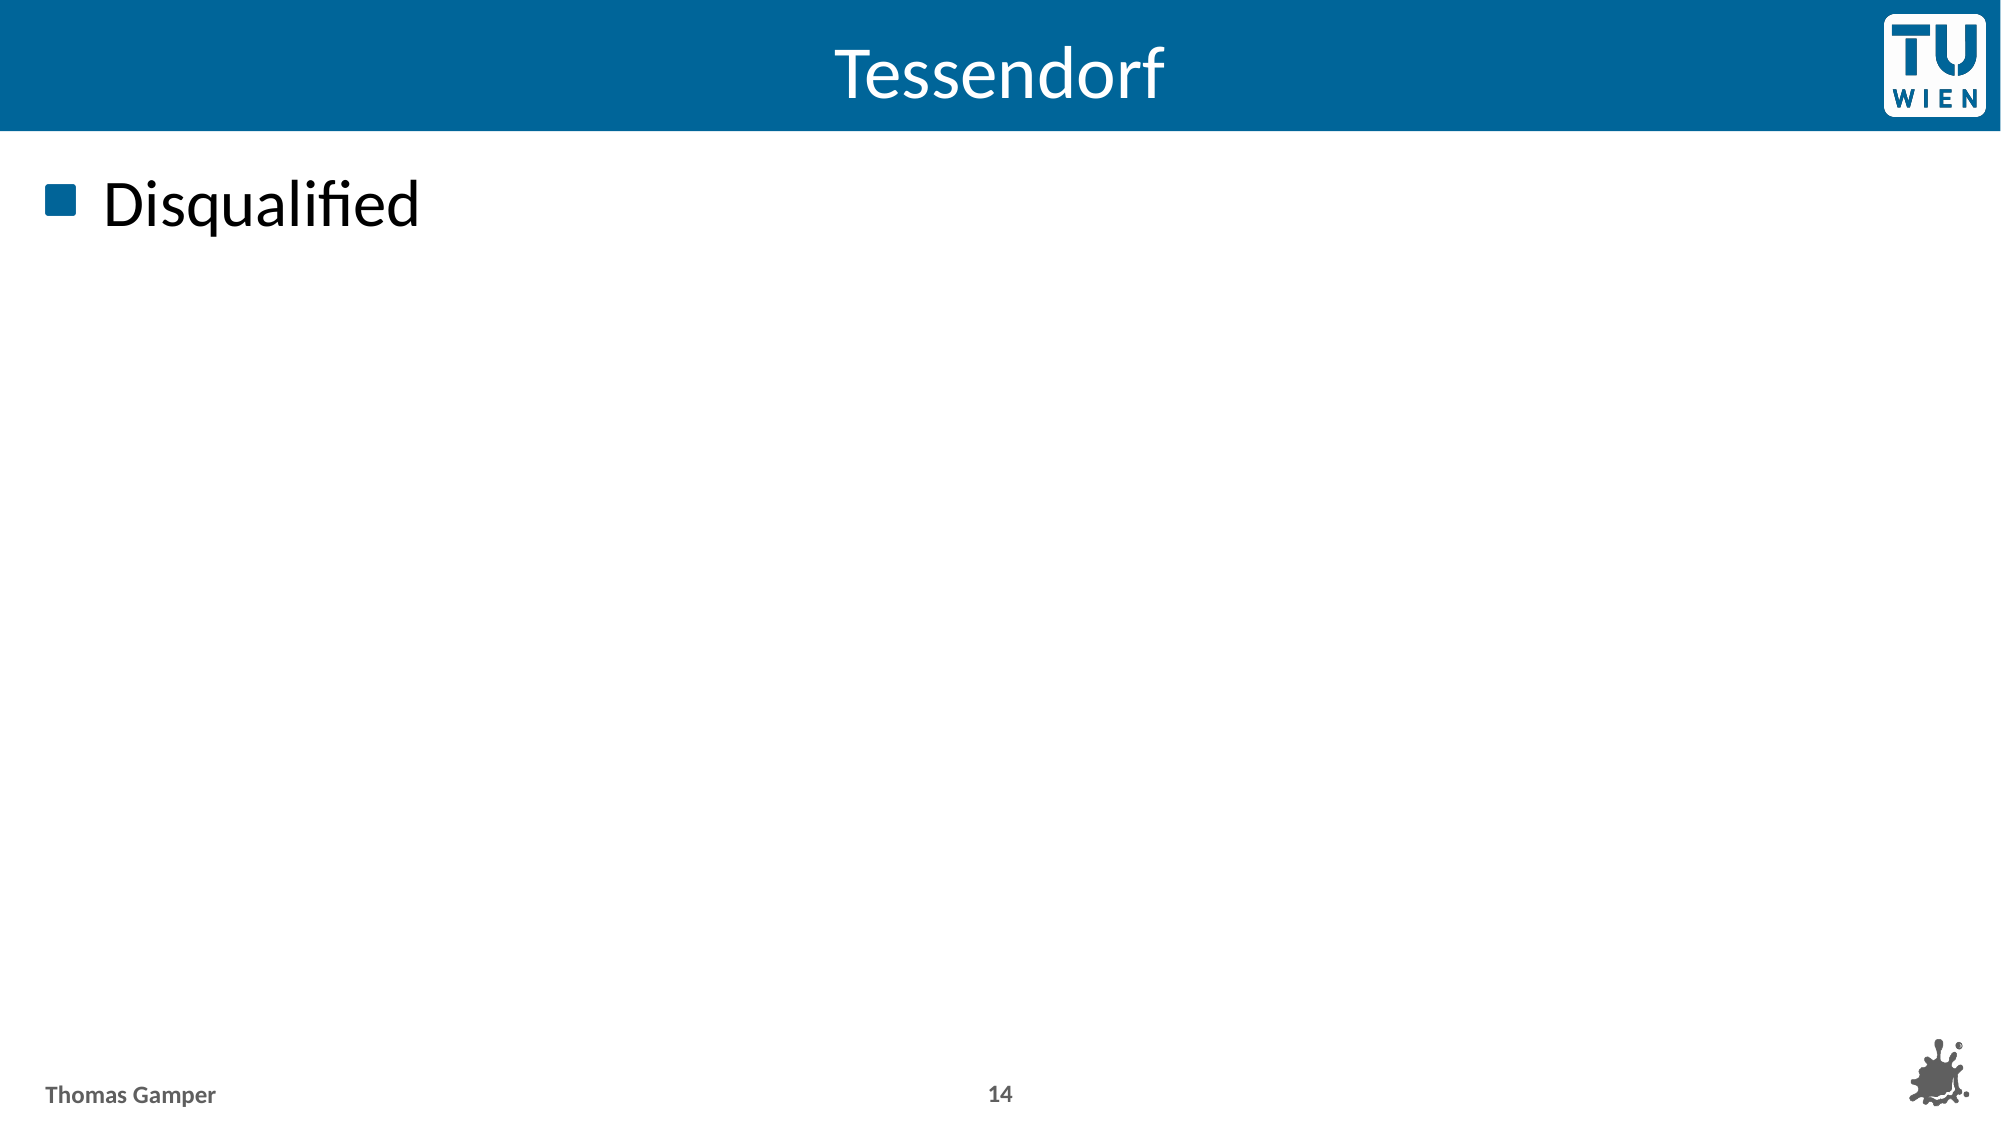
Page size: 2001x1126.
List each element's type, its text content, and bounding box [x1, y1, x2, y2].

footer Thomas Gamper [25, 1068, 837, 1119]
list Disqualified [25, 149, 1970, 1049]
picture [1885, 15, 1985, 116]
title Tessendorf [137, 6, 1863, 132]
slide_number 14 [881, 1067, 1119, 1119]
